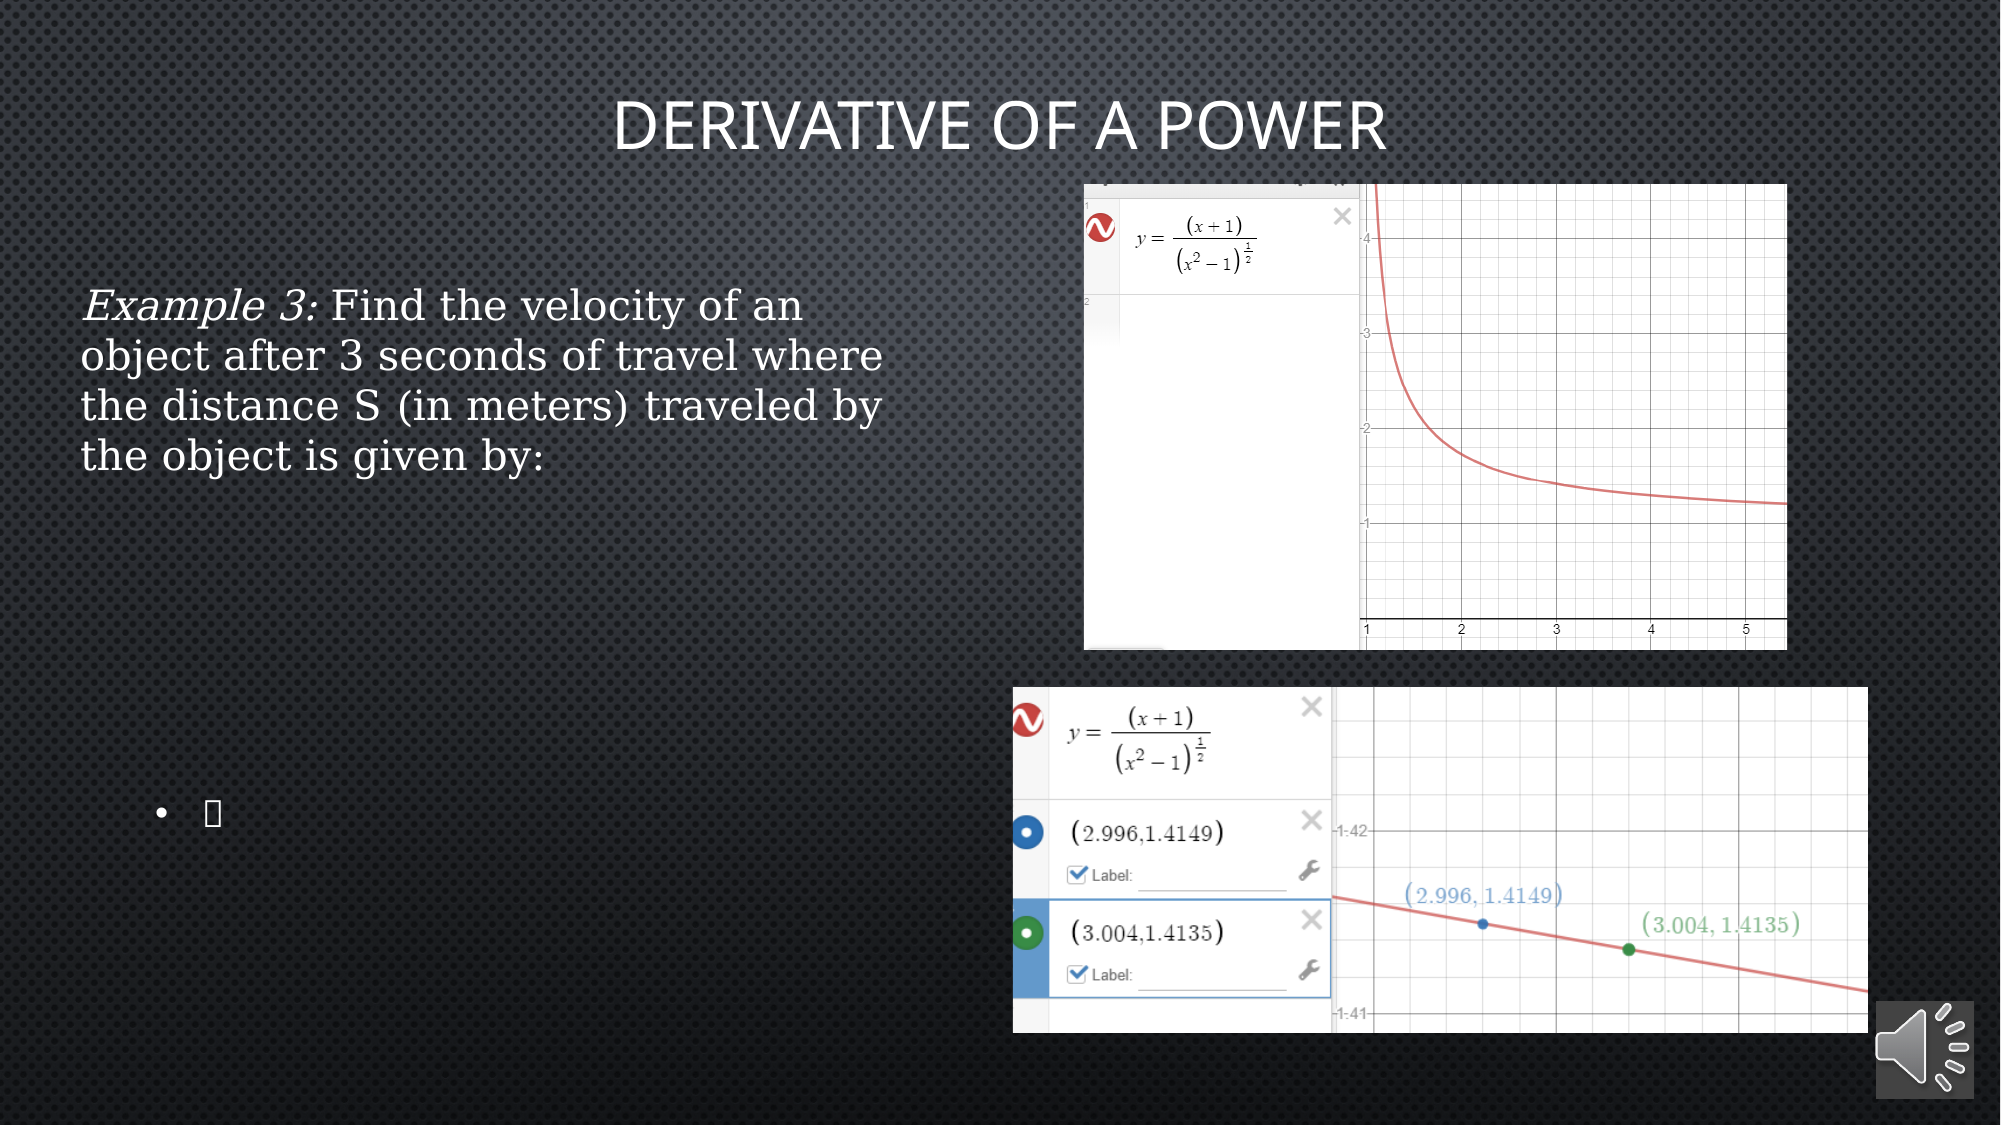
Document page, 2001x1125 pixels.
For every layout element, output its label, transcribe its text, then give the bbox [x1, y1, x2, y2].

picture [1083, 184, 1788, 651]
picture [1874, 999, 1976, 1101]
title Derivative of a Power [82, 22, 1918, 223]
picture [1012, 687, 1869, 1034]
